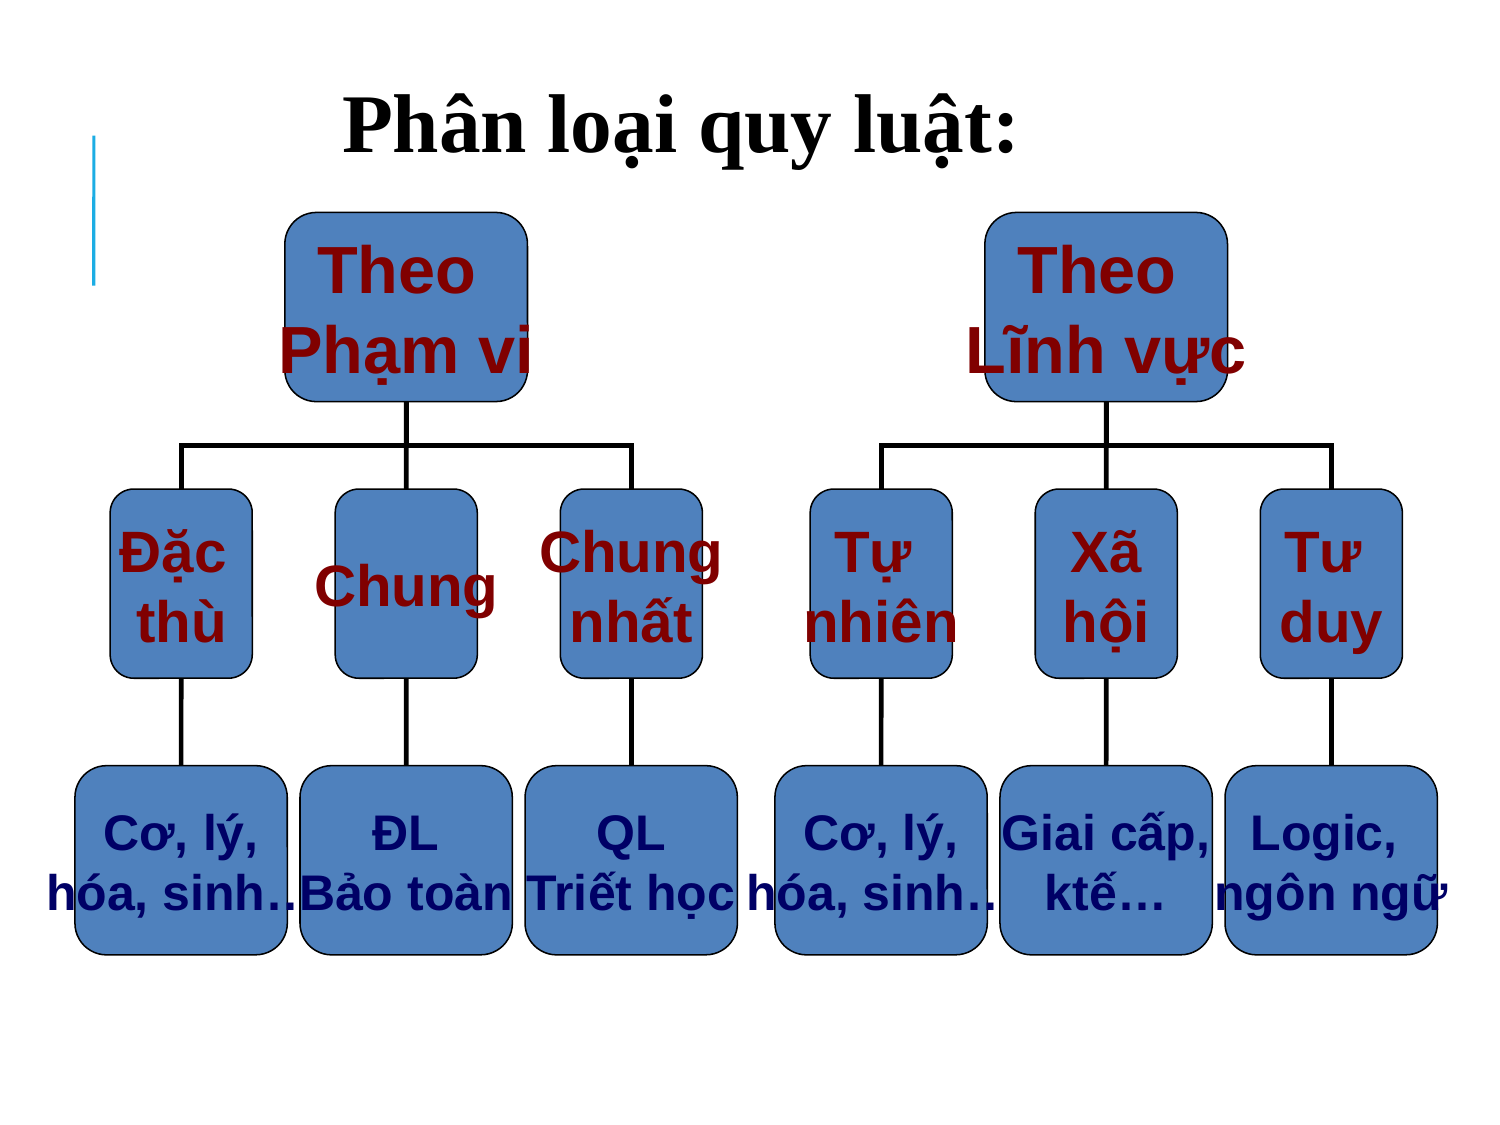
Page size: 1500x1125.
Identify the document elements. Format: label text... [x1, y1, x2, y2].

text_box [774, 212, 1438, 956]
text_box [74, 212, 738, 956]
text_box Phân loại quy luật: [174, 62, 1188, 175]
